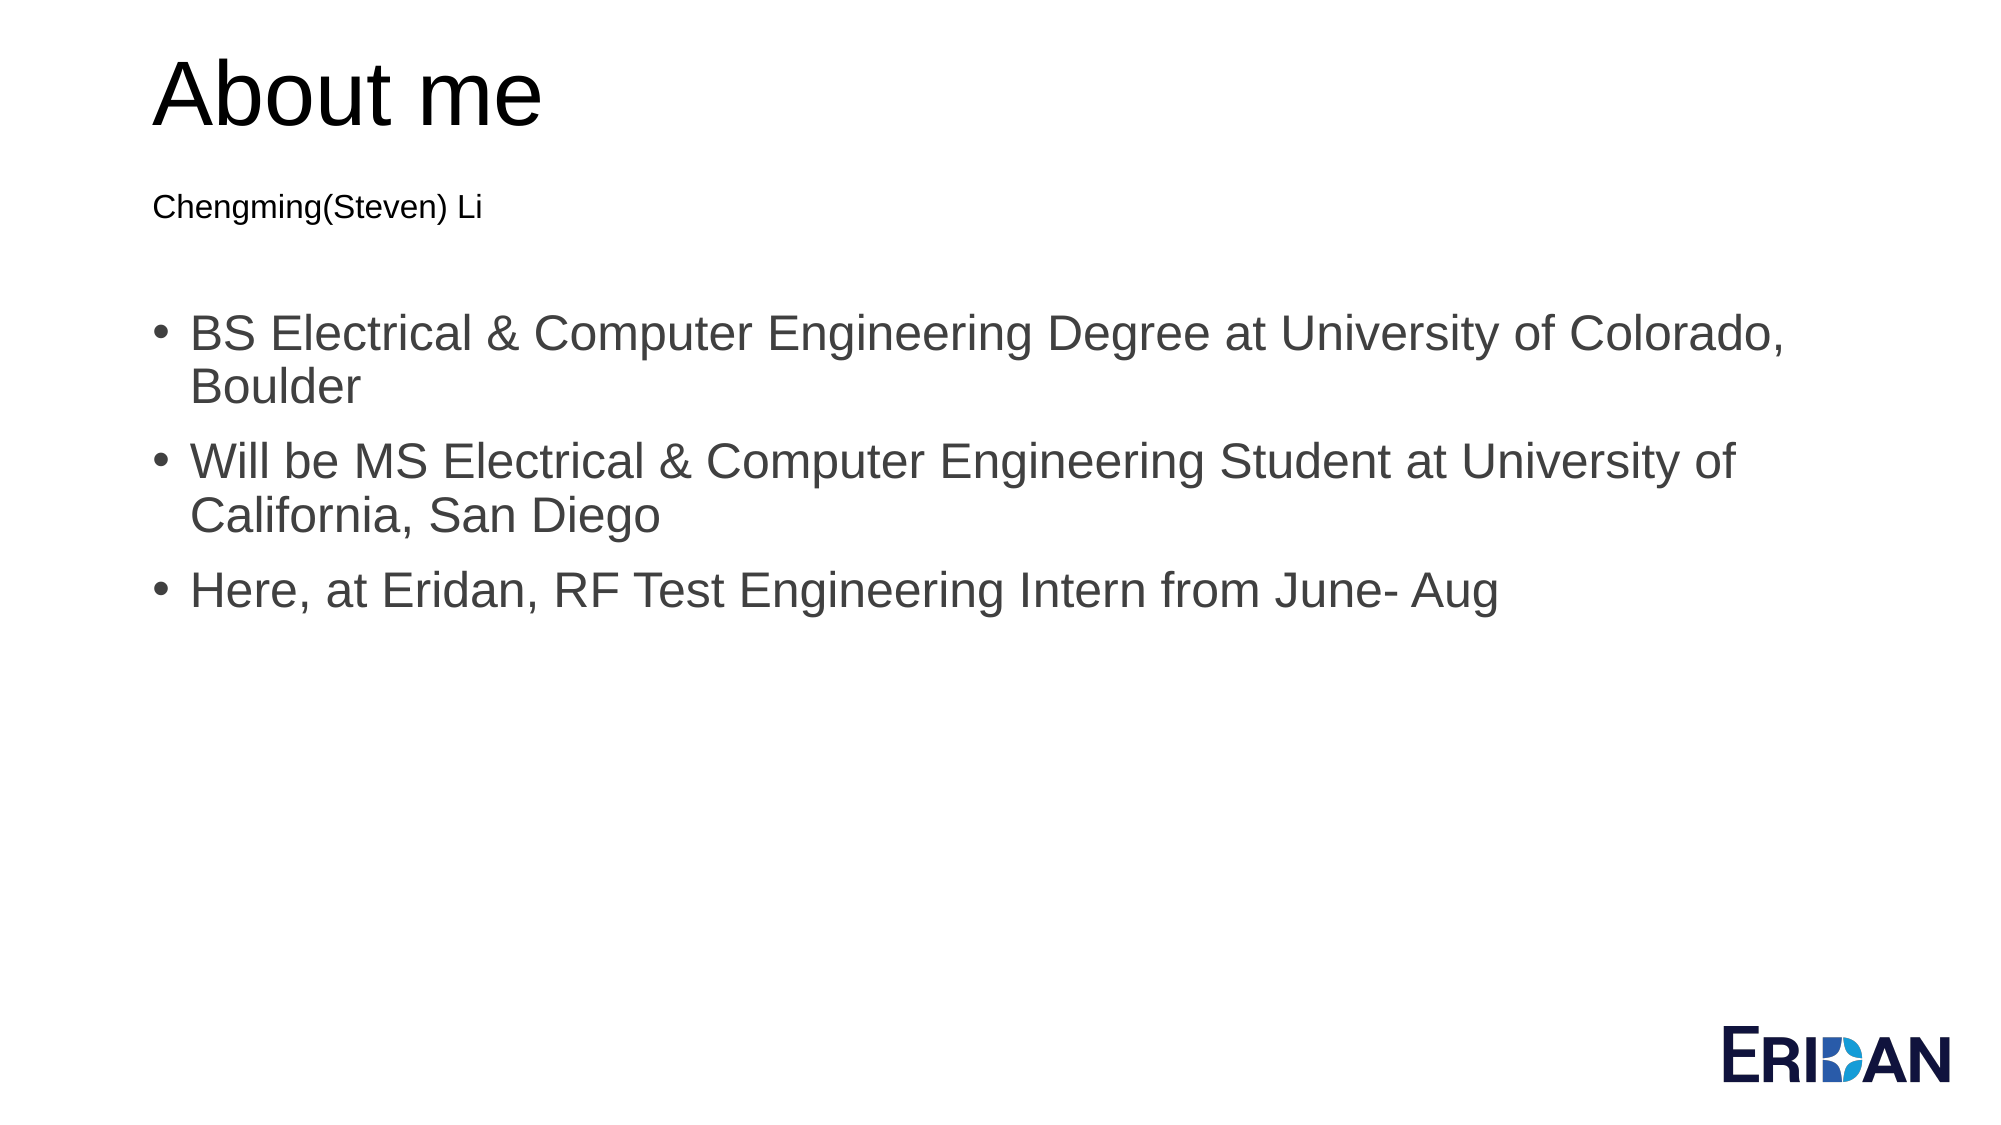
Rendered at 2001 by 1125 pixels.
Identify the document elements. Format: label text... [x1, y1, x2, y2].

picture [1691, 993, 1982, 1115]
list Chengming(Steven) Li [137, 182, 1862, 235]
title About me [137, 38, 1863, 166]
list BS Electrical & Computer Engineering Degree at University of Colorado, Boulder Will be MS Electrical & Computer Engineering Student at University of California, San Diego Here, at Eridan, RF Test Engineering Intern from June- Aug [137, 299, 1863, 1014]
